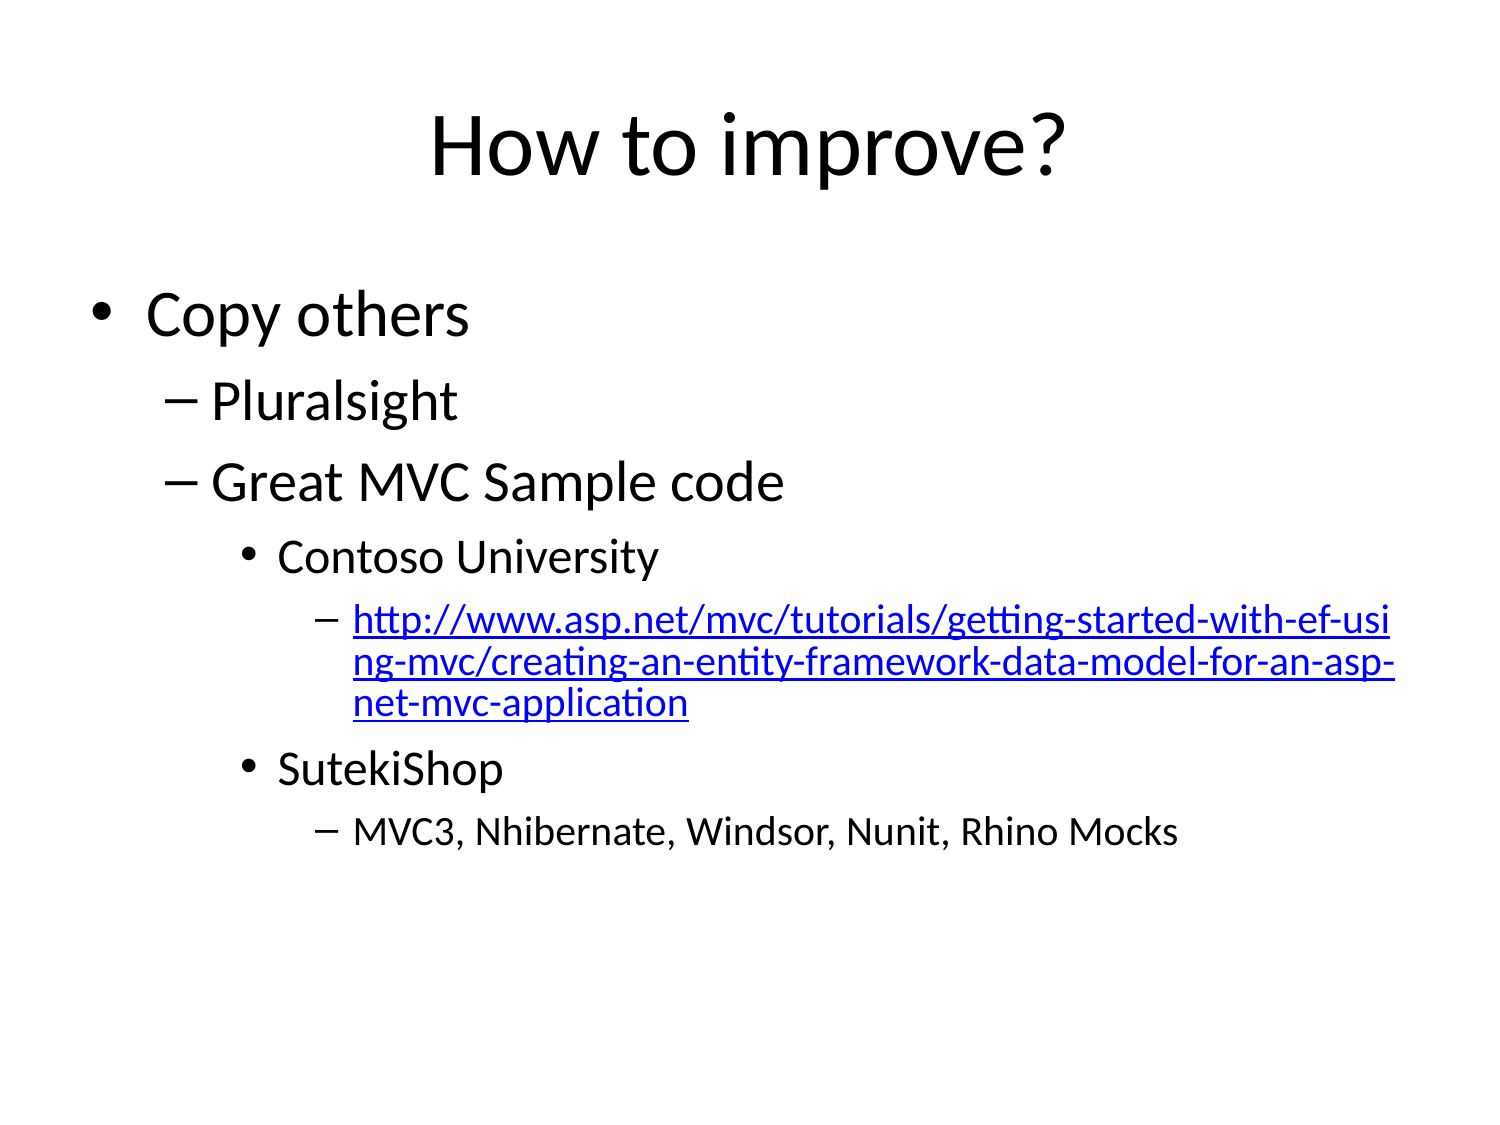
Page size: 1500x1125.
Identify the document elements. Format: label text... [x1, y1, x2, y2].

list Copy others Pluralsight Great MVC Sample code Contoso University http://www.asp.net/mvc/tutorials/getting-started-with-ef-using-mvc/creating-an-entity-framework-data-model-for-an-asp-net-mvc-application SutekiShop MVC3, Nhibernate, Windsor, Nunit, Rhino Mocks [75, 262, 1425, 1005]
title How to improve? [75, 45, 1425, 233]
